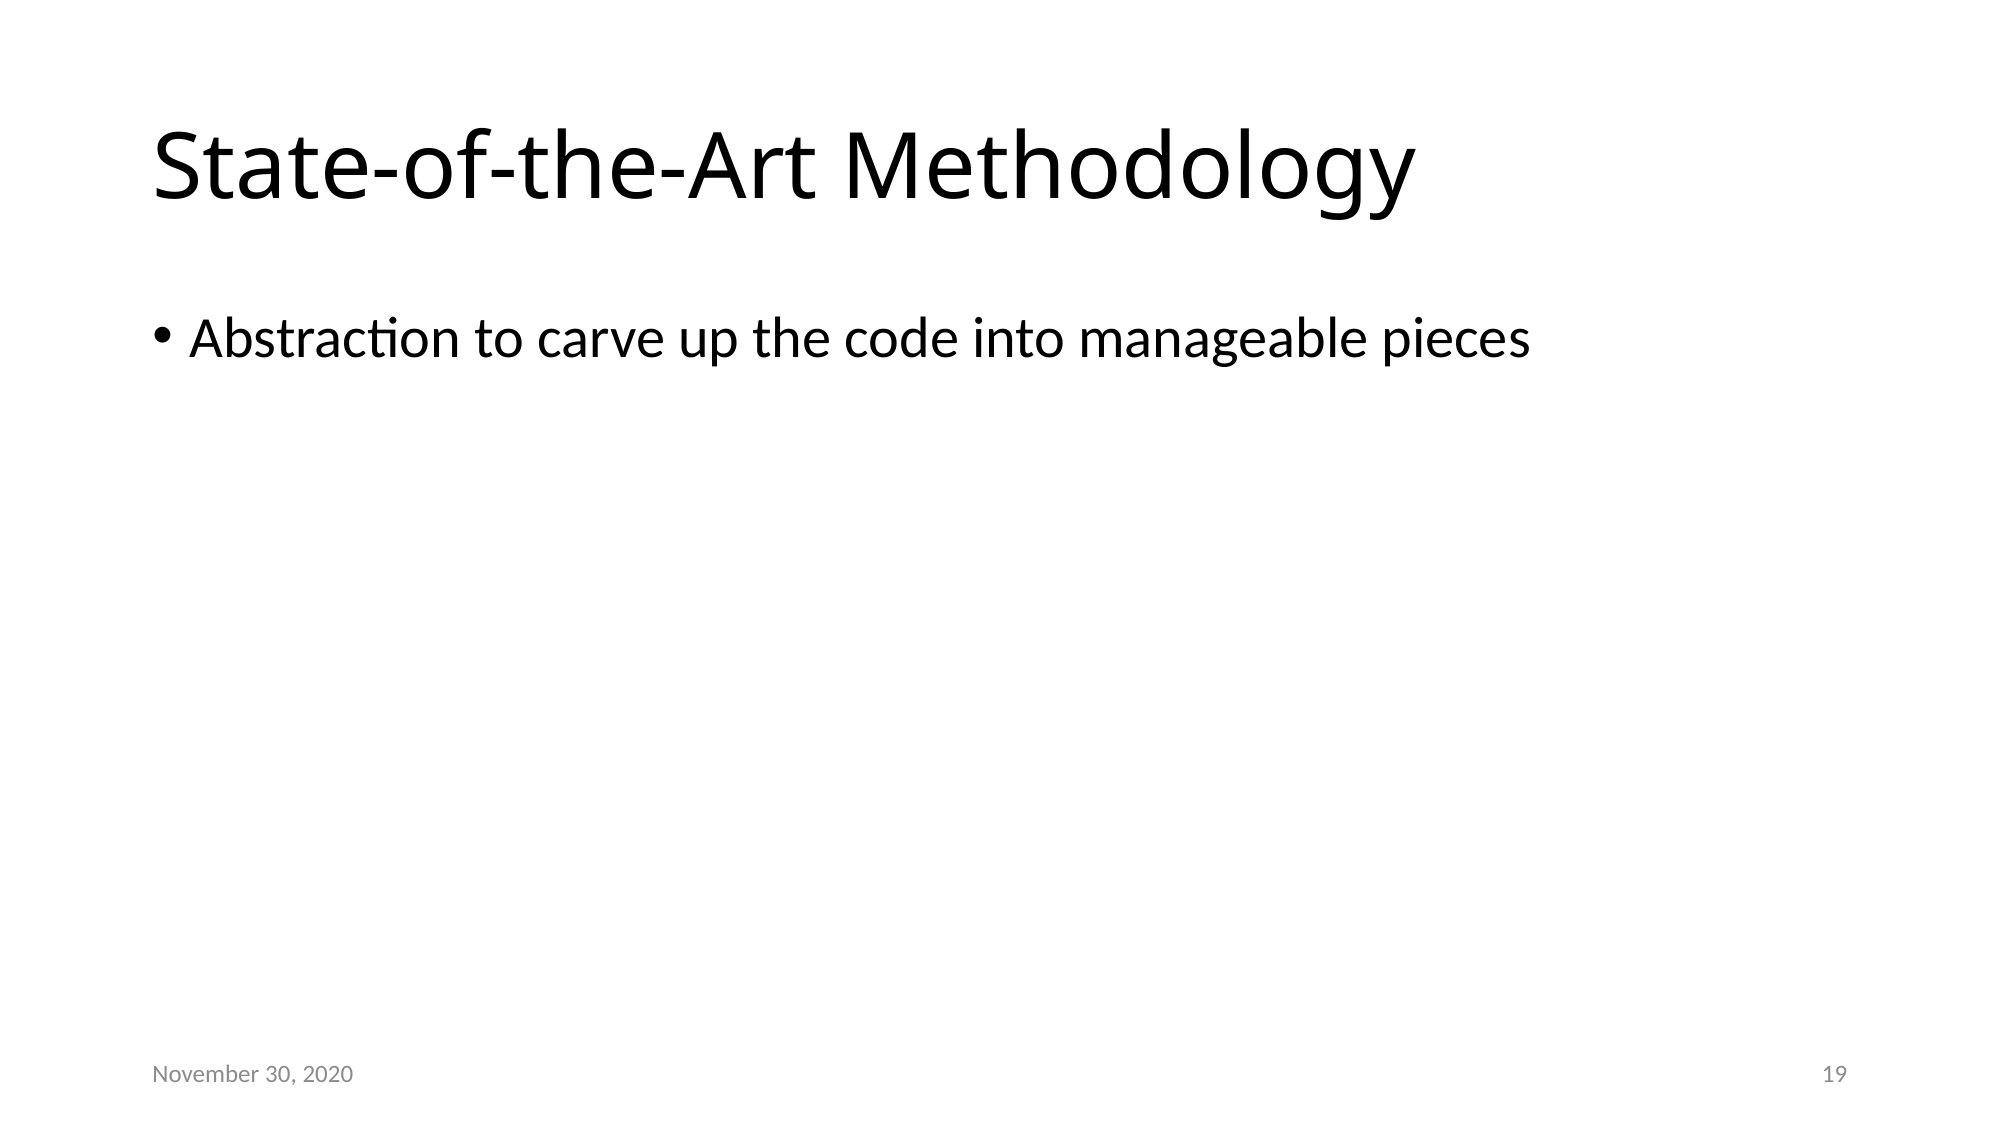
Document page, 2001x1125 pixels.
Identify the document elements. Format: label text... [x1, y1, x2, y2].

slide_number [137, 1042, 588, 1103]
slide_number 19 [1412, 1042, 1863, 1103]
list Abstraction to carve up the code into manageable pieces [137, 299, 1863, 1014]
title State-of-the-Art Methodology [137, 59, 1863, 278]
